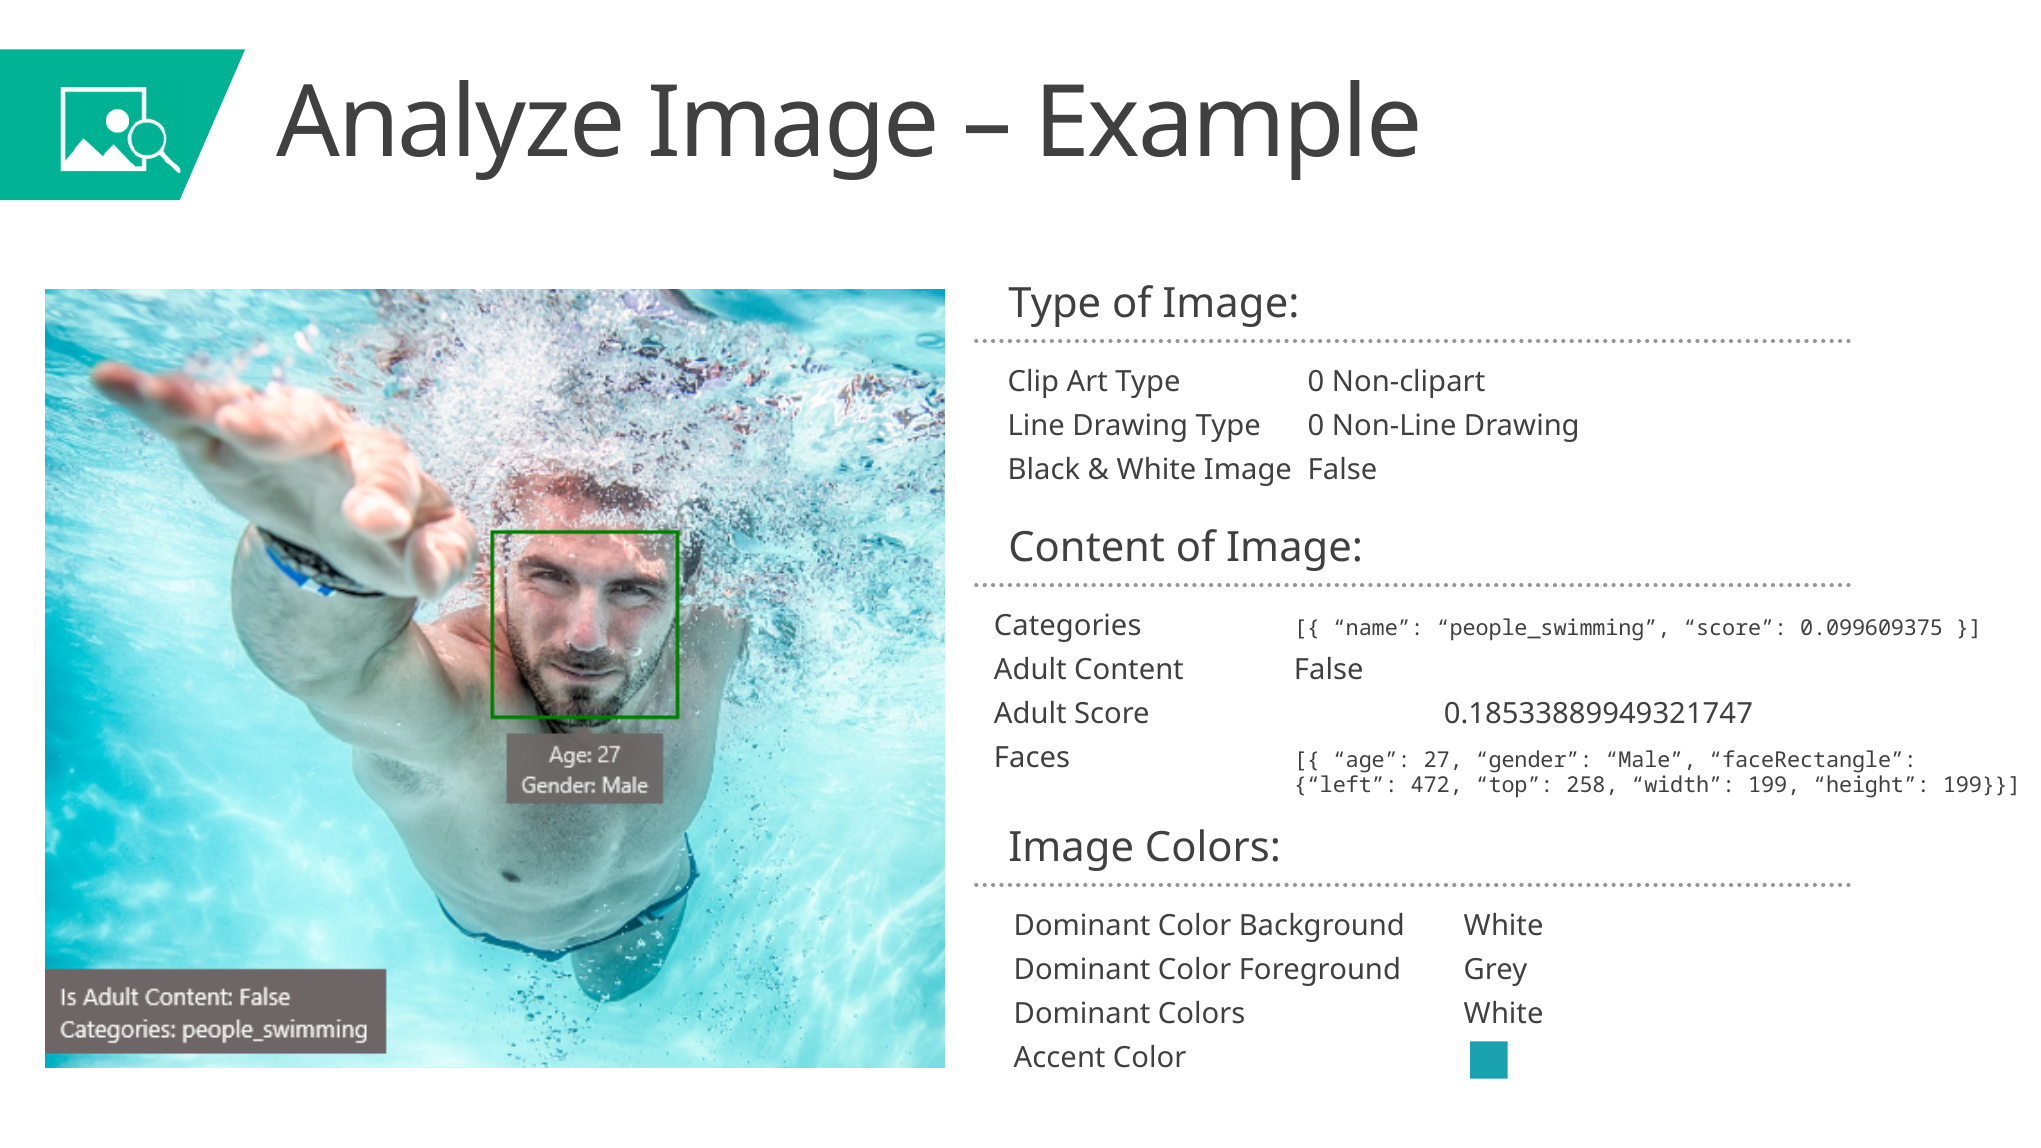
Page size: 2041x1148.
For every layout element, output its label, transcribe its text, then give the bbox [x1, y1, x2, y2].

picture [44, 289, 945, 1068]
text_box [976, 811, 1852, 885]
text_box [976, 512, 1852, 586]
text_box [0, 49, 245, 200]
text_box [976, 268, 1852, 342]
text_box Analyze Image – Example [252, 48, 1990, 199]
text_box Categories [{ “name”: “people_swimming”, “score”: 0.099609375 }] Adult Content False Adult Score 0.18533889949321747 Faces [{ “age”: 27, “gender”: “Male”, “faceRectangle”: {“left”: 472, “top”: 258, “width”: 199, “height”: 199}}] [963, 586, 2041, 822]
text_box Clip Art Type 0 Non-clipart Line Drawing Type 0 Non-Line Drawing Black & White Image False [977, 342, 1610, 510]
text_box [978, 886, 1579, 1100]
